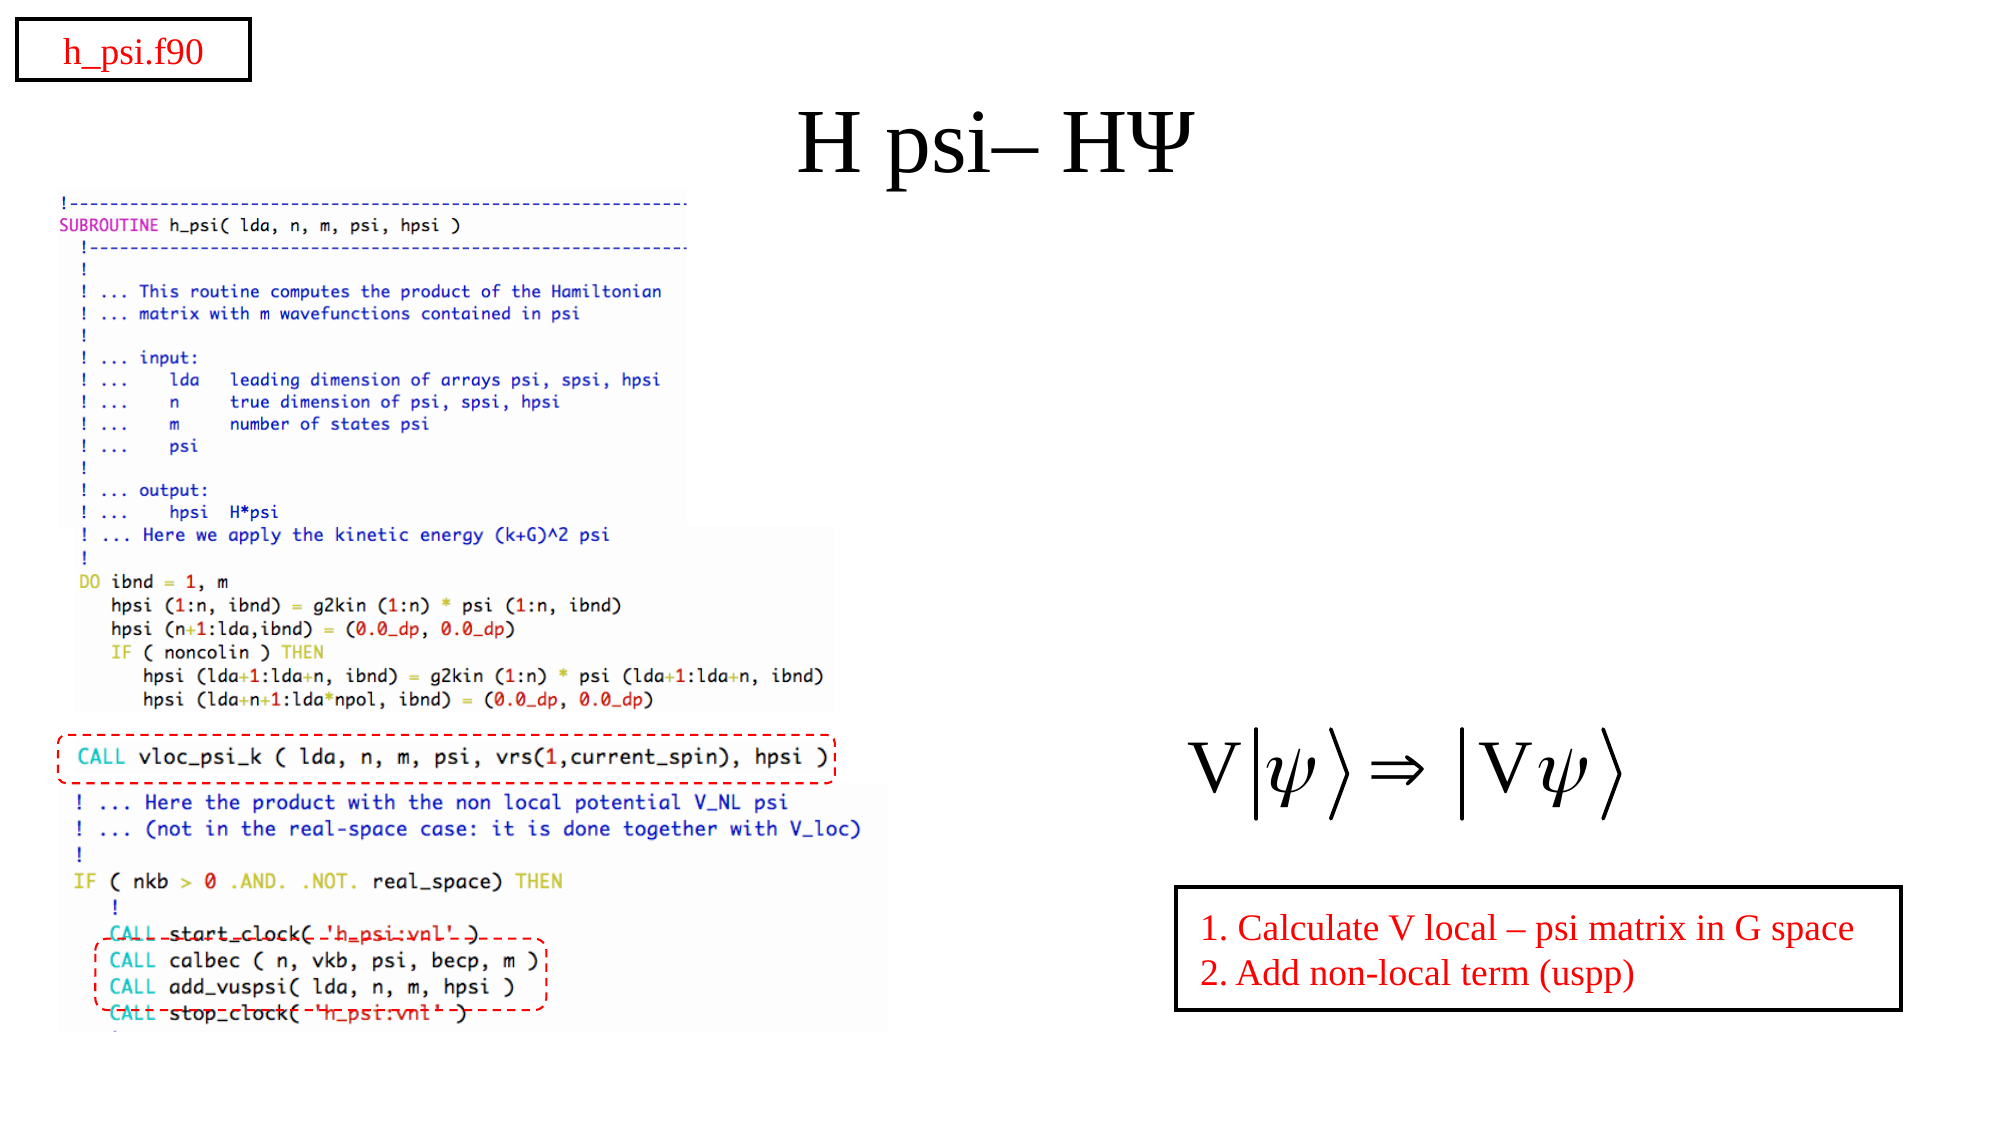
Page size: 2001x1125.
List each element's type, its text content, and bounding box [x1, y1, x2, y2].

title H psi– HΨ [133, 33, 1859, 252]
text_box h_psi.f90 [16, 18, 251, 81]
picture [75, 739, 835, 774]
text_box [1175, 710, 1637, 837]
picture [58, 189, 835, 712]
picture [58, 783, 888, 1032]
text_box [56, 733, 836, 783]
text_box 1. Calculate V local – psi matrix in G space 2. Add non-local term (uspp) [1175, 886, 1902, 1011]
